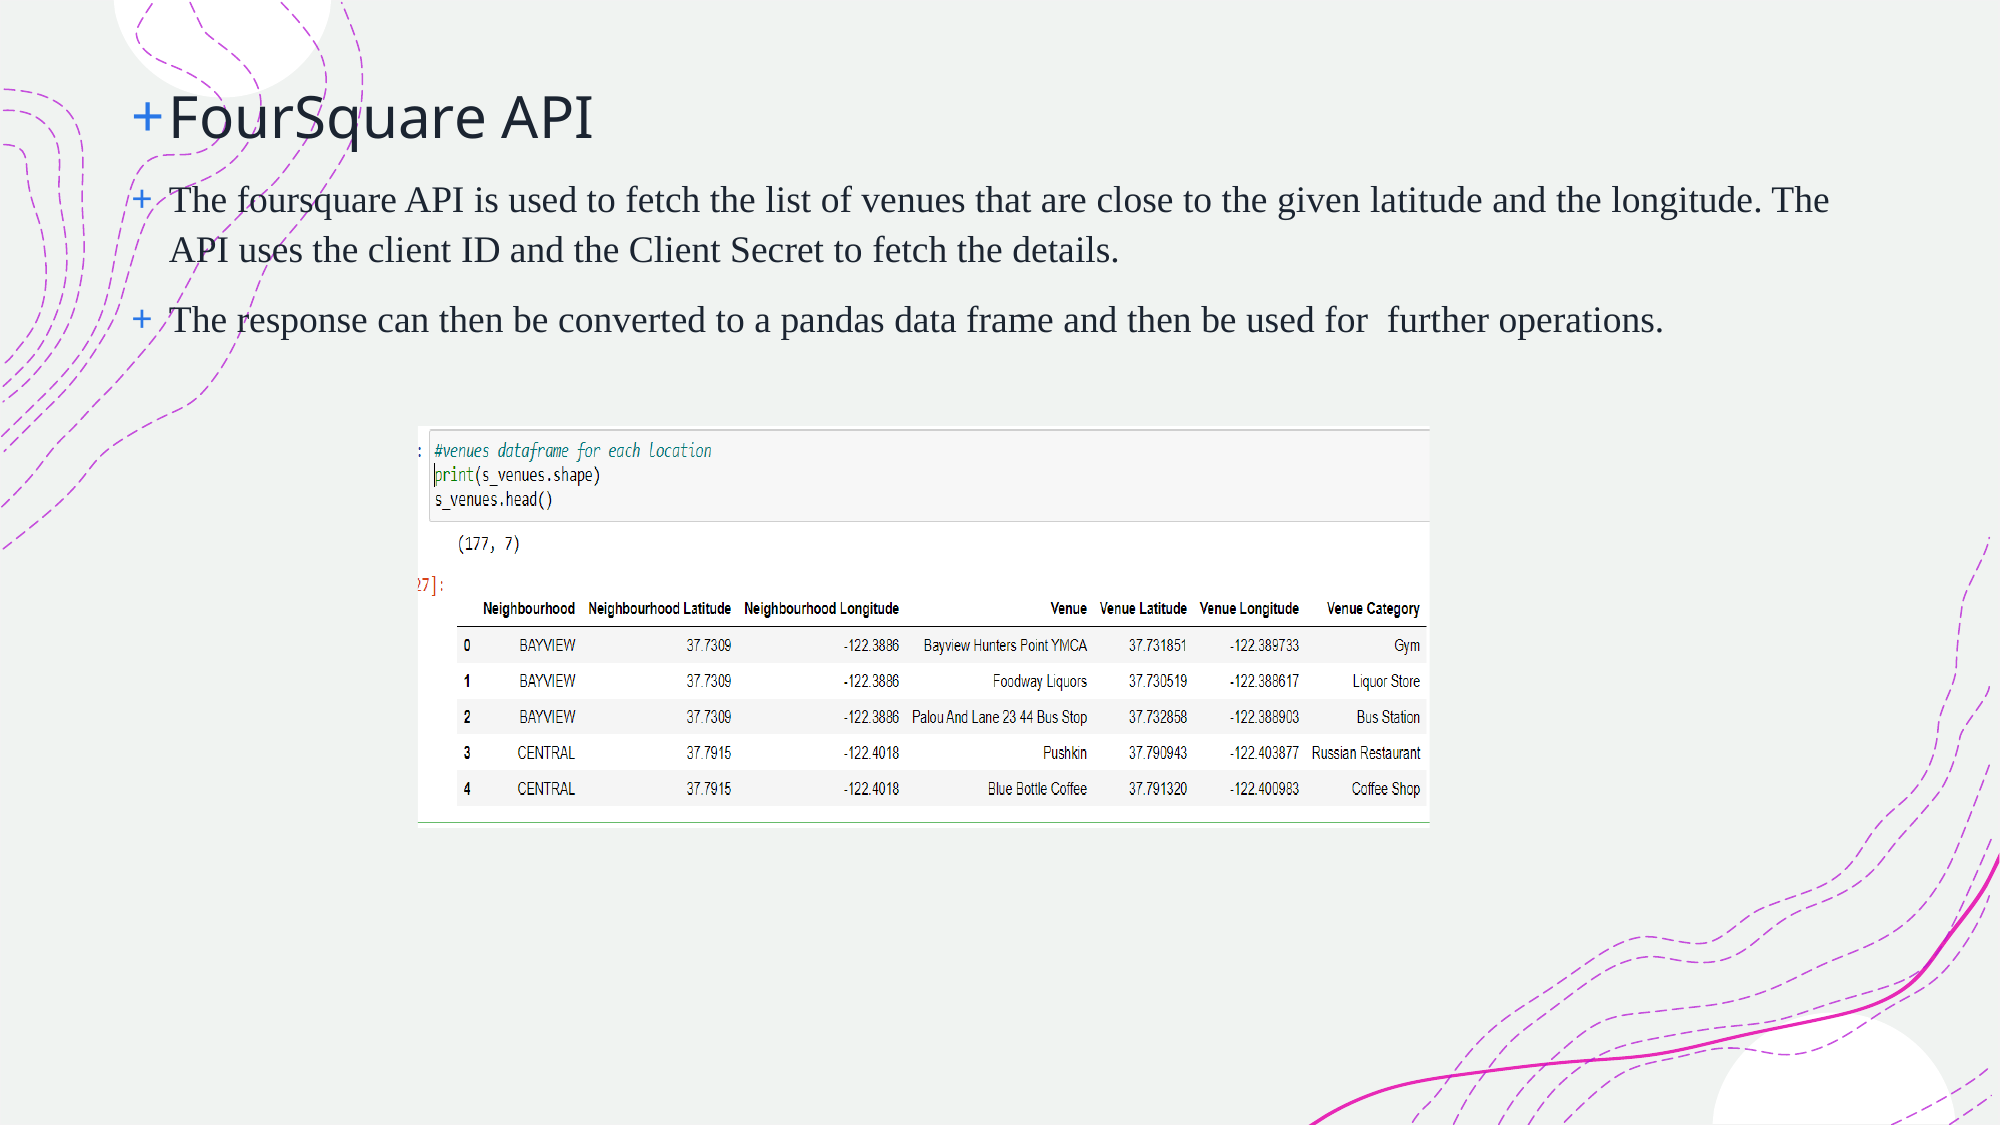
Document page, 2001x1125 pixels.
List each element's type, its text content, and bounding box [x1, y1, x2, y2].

list FourSquare API The foursquare API is used to fetch the list of venues that are close to the given latitude and the longitude. The API uses the client ID and the Client Secret to fetch the details. The response can then be converted to a pandas data frame and then be used for further operations. [116, 65, 1863, 1014]
picture [417, 426, 1430, 828]
